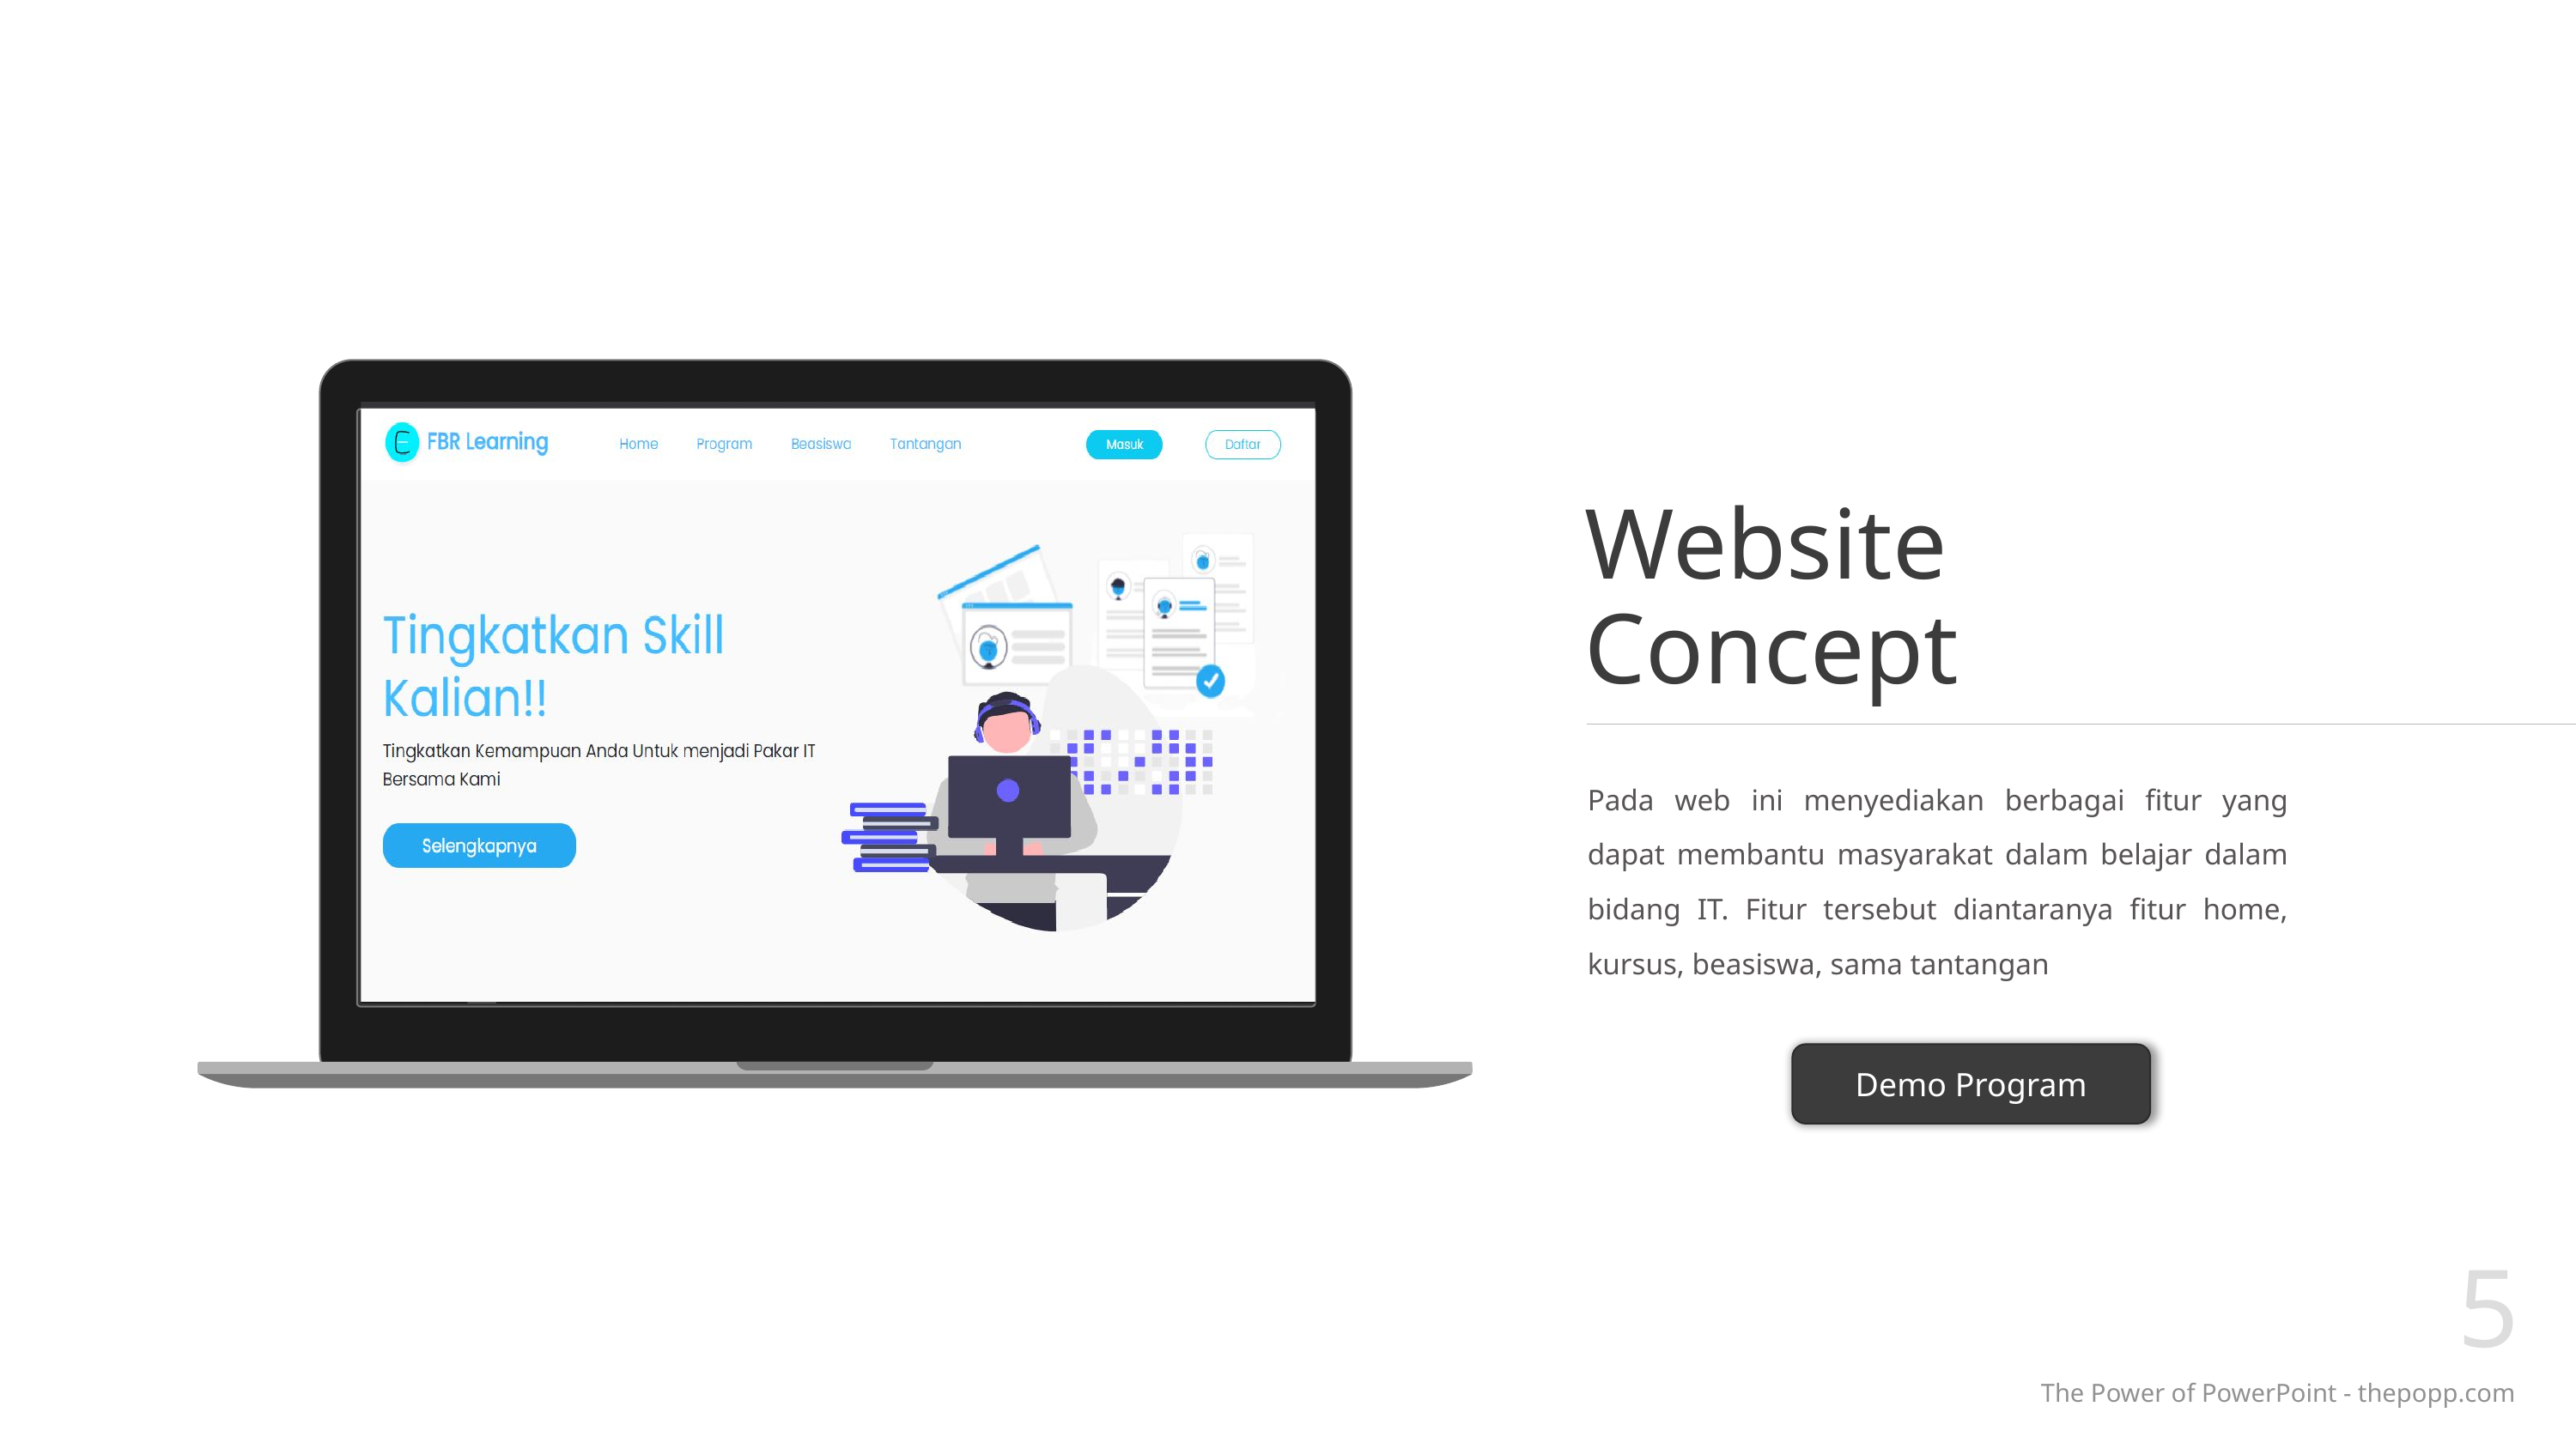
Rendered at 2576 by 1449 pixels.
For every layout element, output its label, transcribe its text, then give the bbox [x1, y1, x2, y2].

text_box Demo Program [1791, 1043, 2152, 1125]
list Pada web ini menyediakan berbagai fitur yang dapat membantu masyarakat dalam belajar dalam bidang IT. Fitur tersebut diantaranya fitur home, kursus, beasiswa, sama tantangan [1574, 755, 2303, 1181]
slide_number 5 [2150, 1250, 2532, 1393]
title Website Concept [1571, 314, 2300, 711]
footer The Power of PowerPoint - thepopp.com [1573, 1354, 2529, 1432]
picture [361, 402, 1315, 1003]
